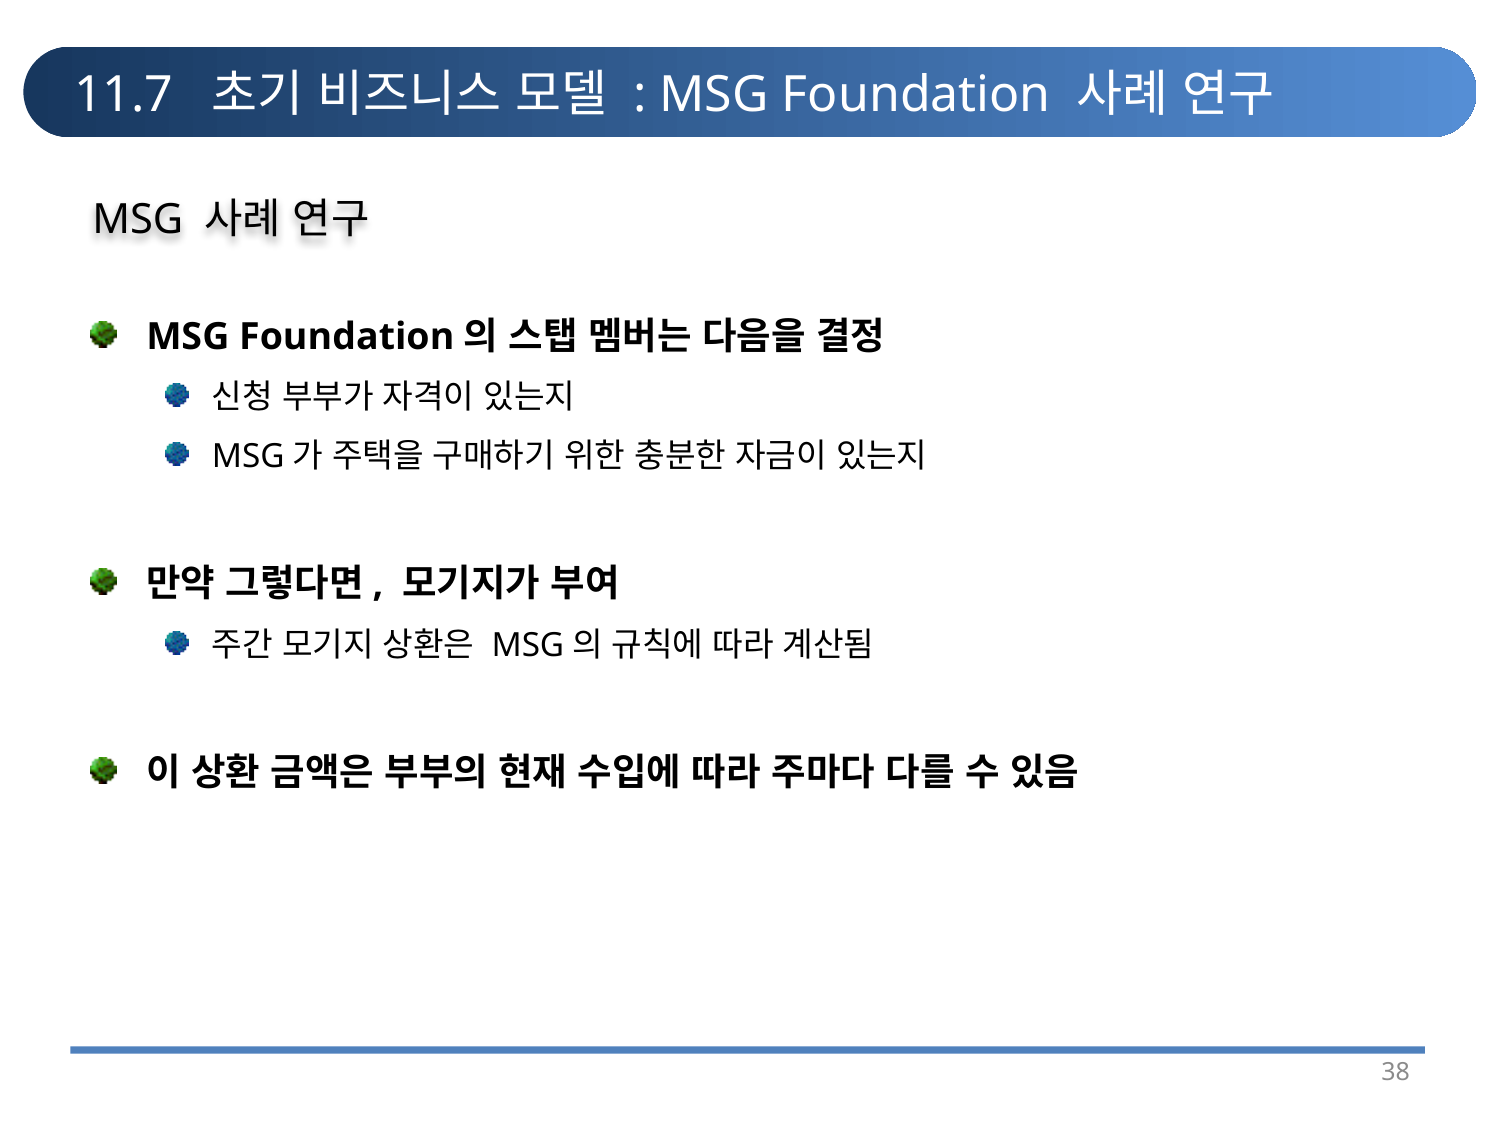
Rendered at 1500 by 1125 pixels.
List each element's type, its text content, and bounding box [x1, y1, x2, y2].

picture [90, 321, 117, 348]
slide_number 38 [1074, 1042, 1425, 1103]
picture [90, 757, 117, 784]
picture [90, 568, 117, 595]
title 11.7 초기 비즈니스 모델 : MSG Foundation 사례 연구 [59, 56, 1410, 126]
picture [165, 631, 189, 655]
picture [165, 383, 189, 407]
list MSG Foundation의 스탭 멤버는 다음을 결정 신청 부부가 자격이 있는지 MSG가 주택을 구매하기 위한 충분한 자금이 있는지 만약 그렇다면, 모기지가 부여 주간 모기지 상환은 MSG의 규칙에 따라 계산됨 이 상환 금액은 부부의 현재 수입에 따라 주마다 다를 수 있음 [74, 290, 1471, 1006]
list MSG 사례 연구 [60, 180, 402, 255]
picture [165, 442, 189, 466]
